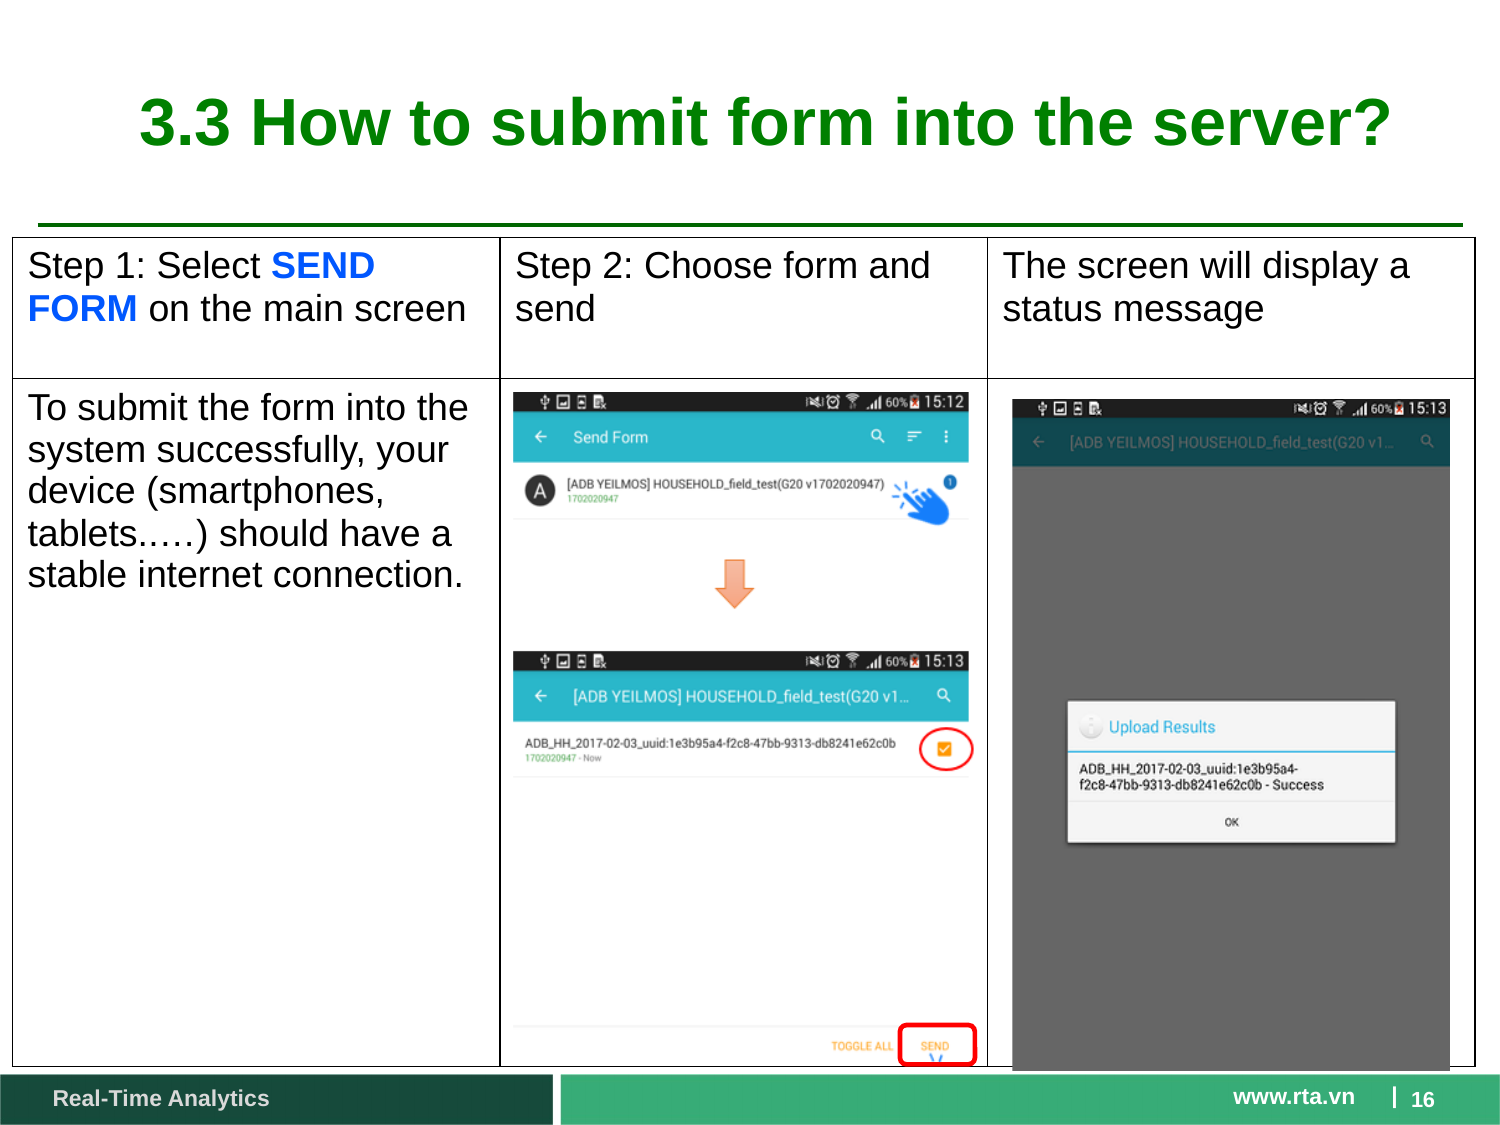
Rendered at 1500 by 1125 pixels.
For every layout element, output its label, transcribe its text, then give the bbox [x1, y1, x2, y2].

picture [512, 392, 976, 1063]
picture [0, 1074, 1500, 1125]
picture [1012, 399, 1451, 1071]
table_cell To submit the form into the system successfully, your device (smartphones, tablets..…) should have a stable internet connection. [13, 379, 499, 1066]
table_header The screen will display a status message [988, 238, 1474, 378]
table_cell [988, 379, 1474, 1066]
title 3.3 How to submit form into the server? [83, 43, 1451, 194]
table_cell [501, 379, 987, 1066]
slide_number 16 [1349, 1078, 1451, 1120]
table_header Step 2: Choose form and send [501, 238, 987, 378]
table_header Step 1: Select SEND FORM on the main screen [13, 238, 499, 378]
